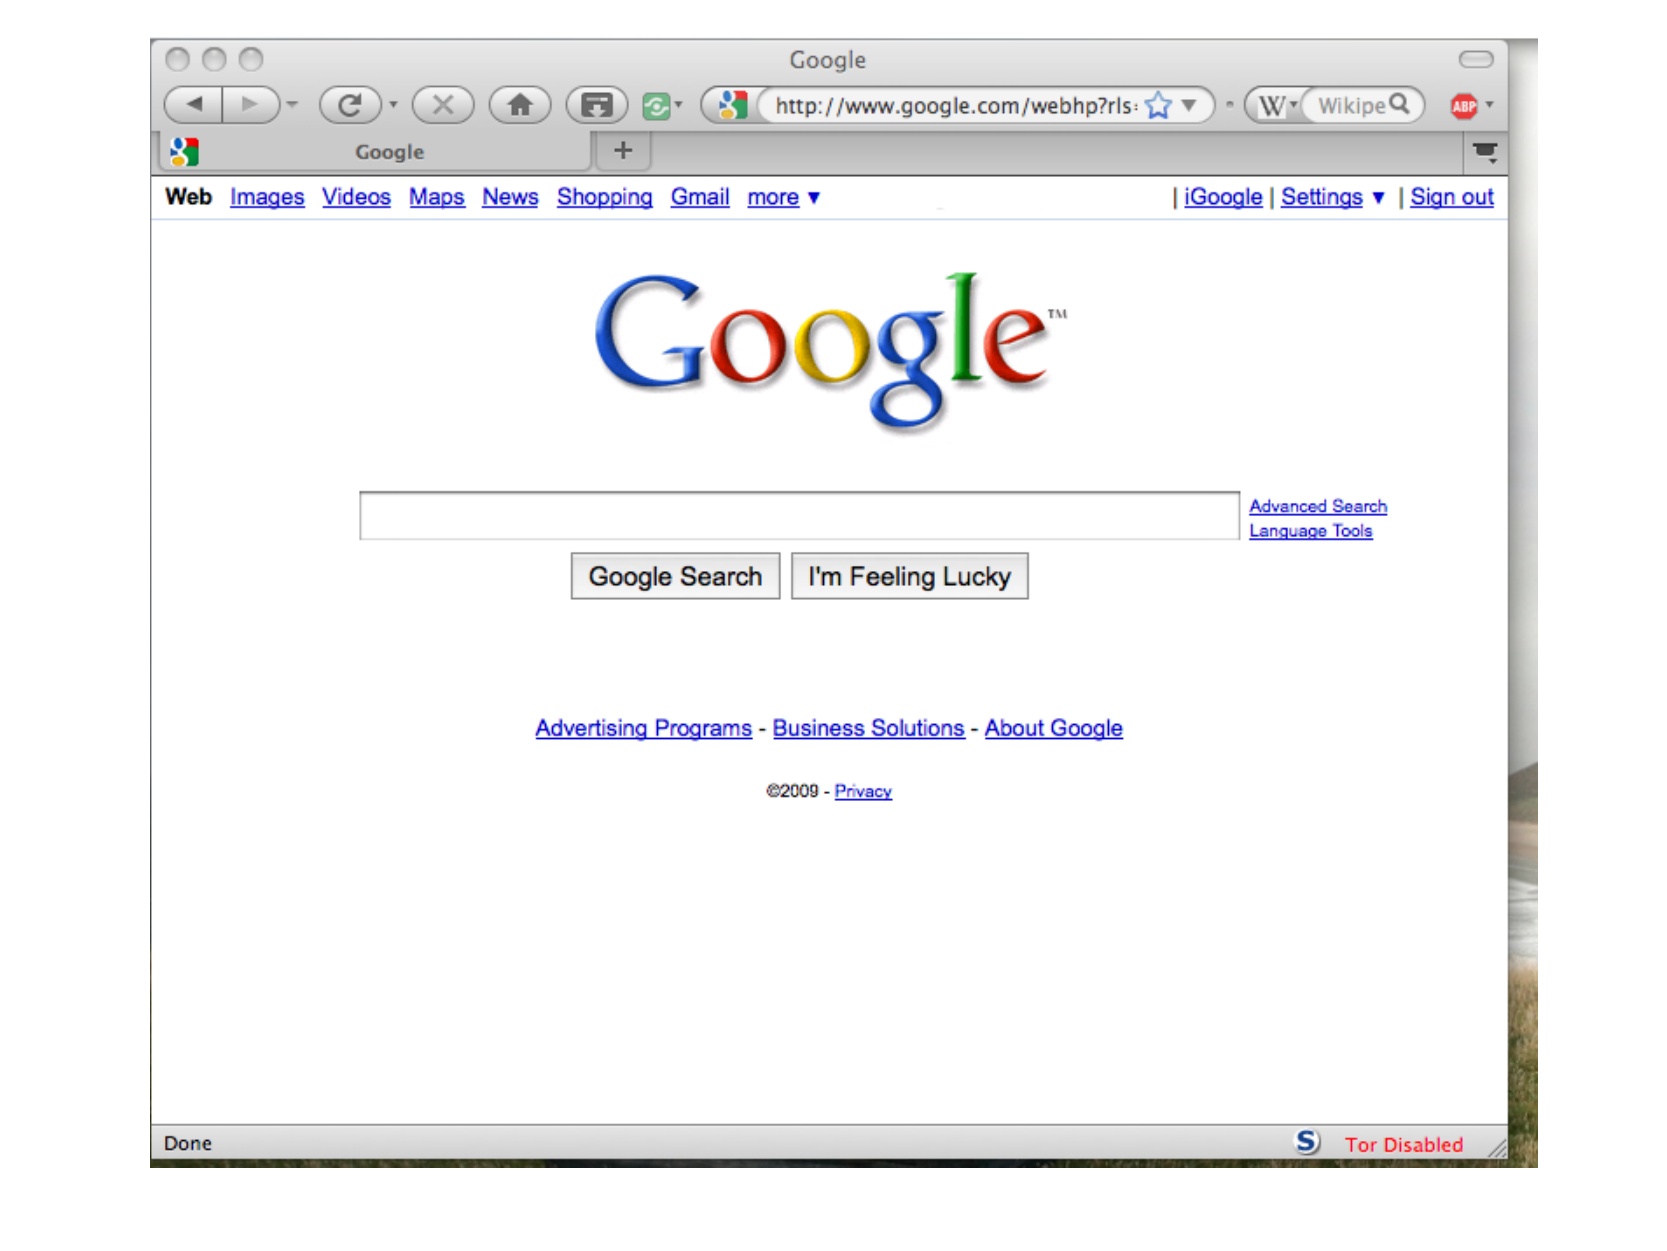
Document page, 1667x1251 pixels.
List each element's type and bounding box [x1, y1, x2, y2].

picture [149, 37, 1538, 1168]
